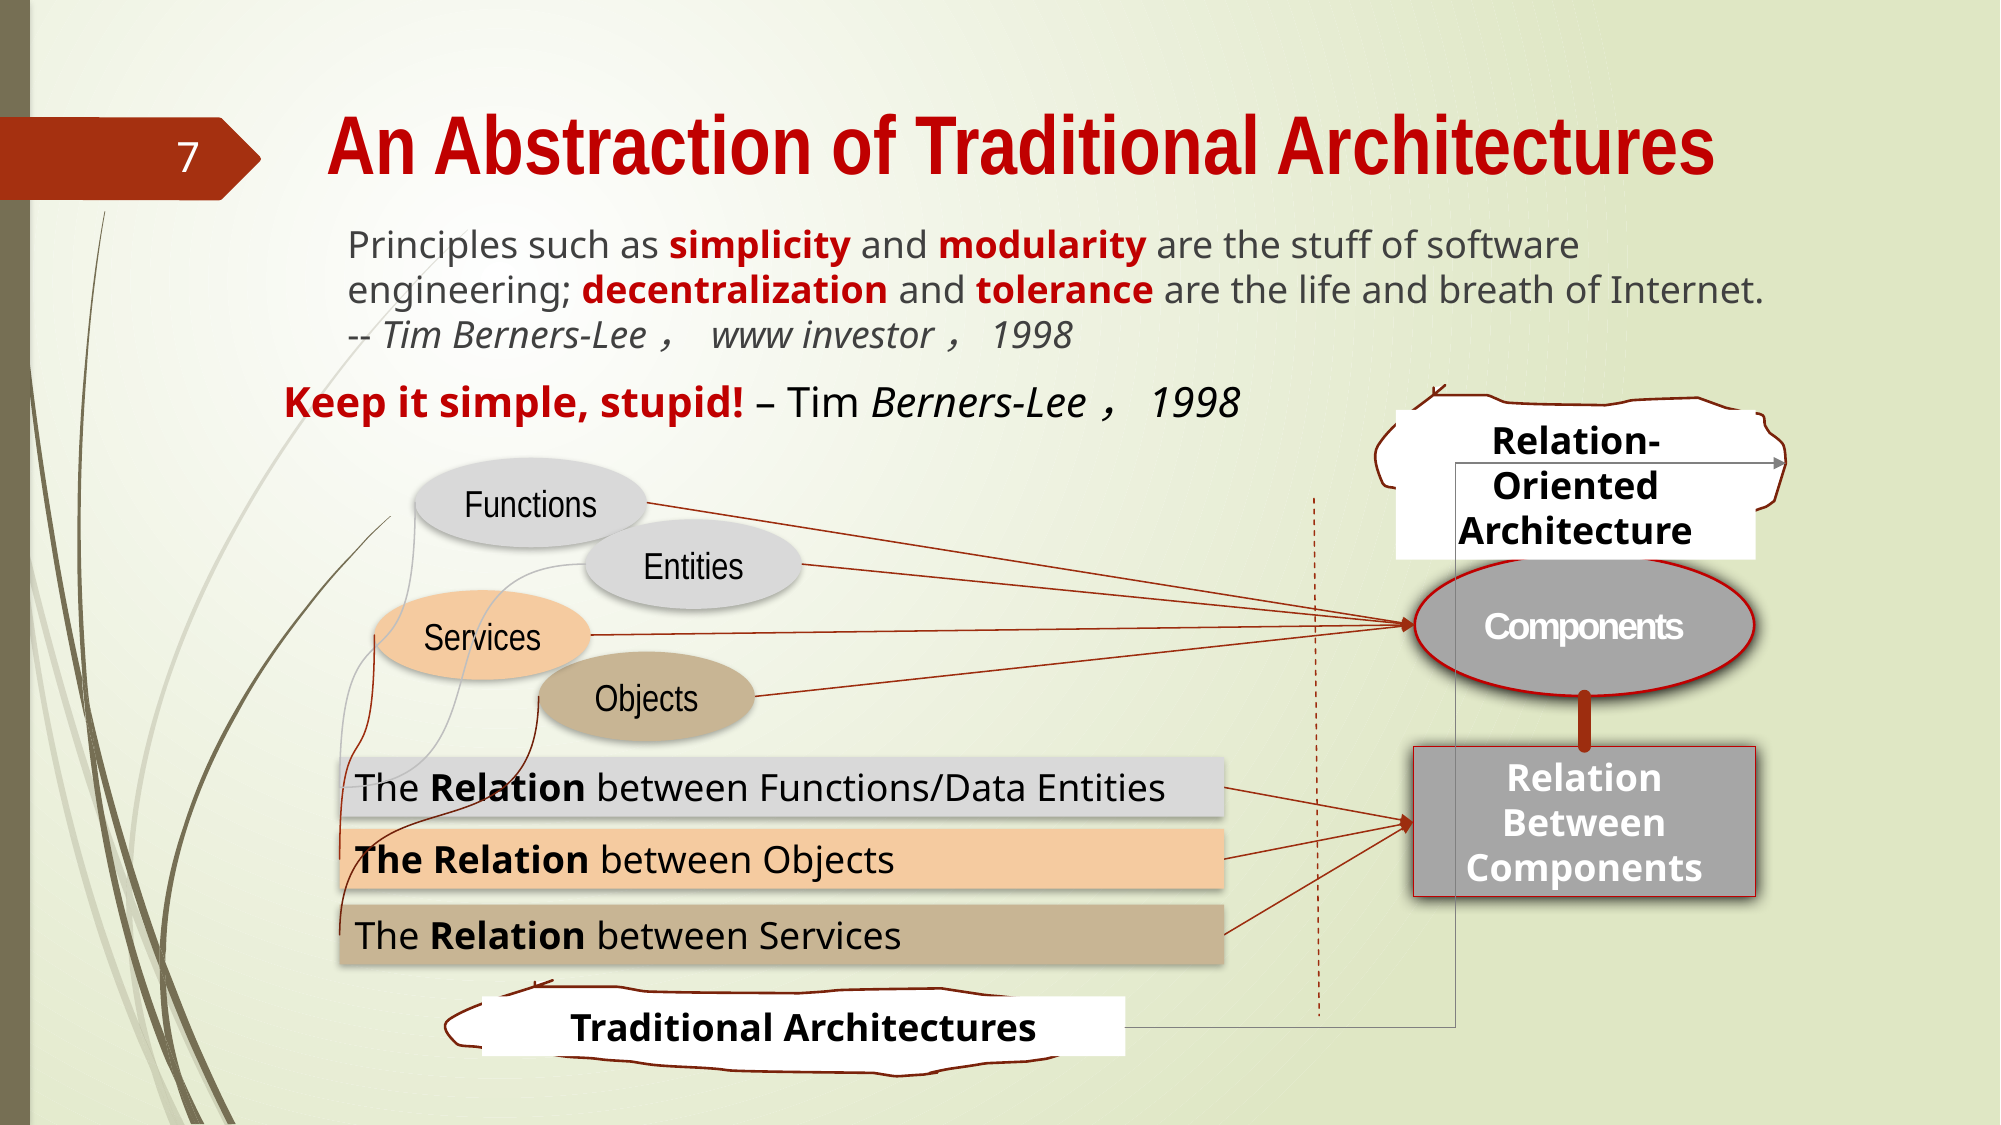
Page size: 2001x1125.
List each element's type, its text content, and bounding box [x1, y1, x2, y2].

list Principles such as simplicity and modularity are the stuff of software engineering; decentralization and tolerance are the life and breath of Internet. -- Tim Berners-Lee， www investor，1998 [332, 213, 1795, 369]
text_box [332, 368, 1787, 1077]
title An Abstraction of Traditional Architectures [311, 84, 1906, 233]
slide_number 7 [87, 129, 216, 190]
